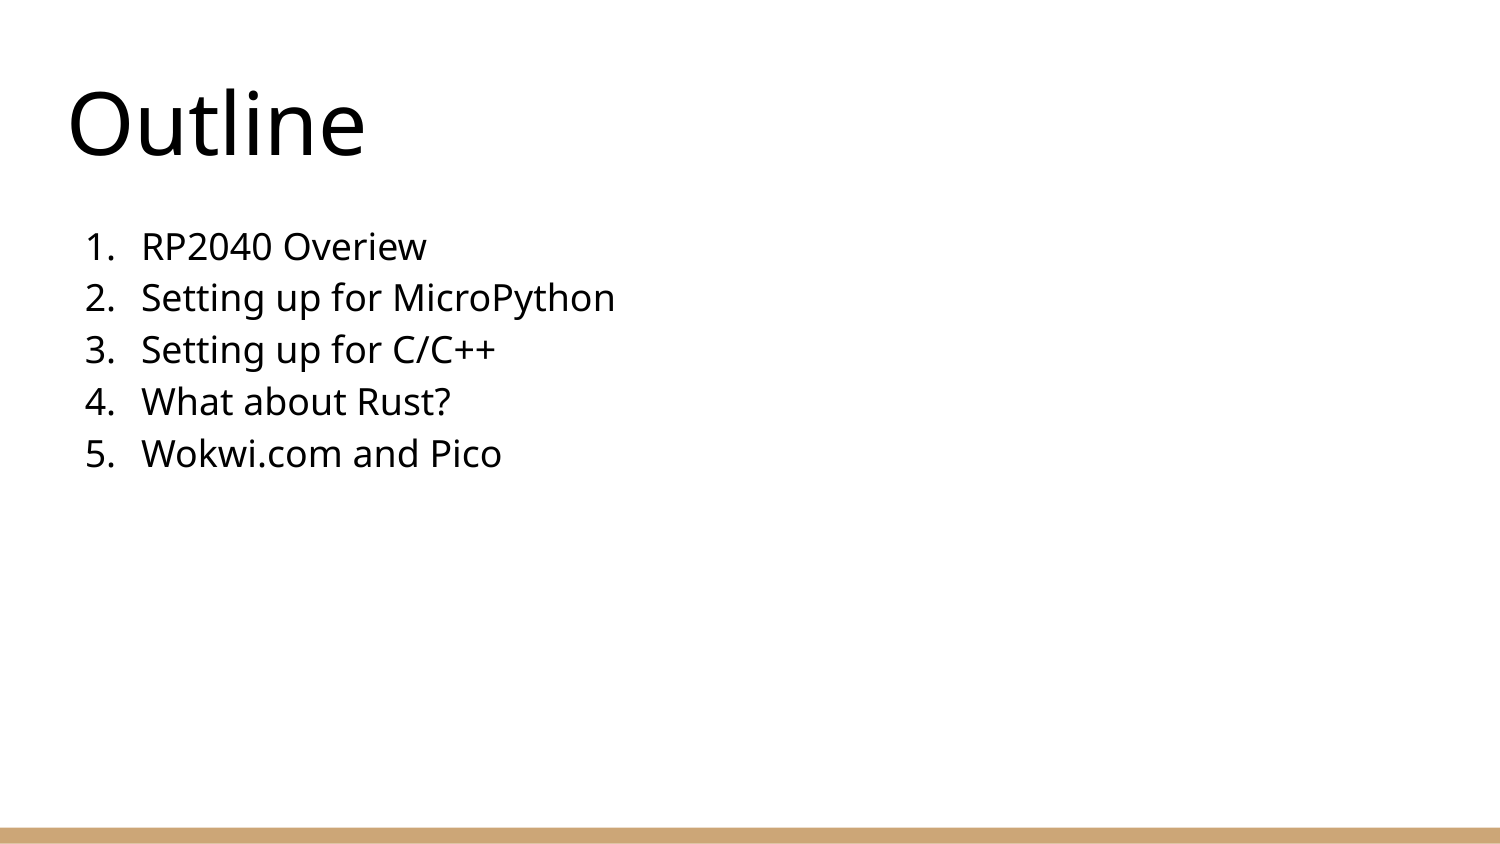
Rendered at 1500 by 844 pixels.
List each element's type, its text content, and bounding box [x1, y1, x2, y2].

list RP2040 Overiew Setting up for MicroPython Setting up for C/C++ What about Rust? Wokwi.com and Pico [51, 200, 1449, 752]
title Outline [51, 51, 1449, 189]
